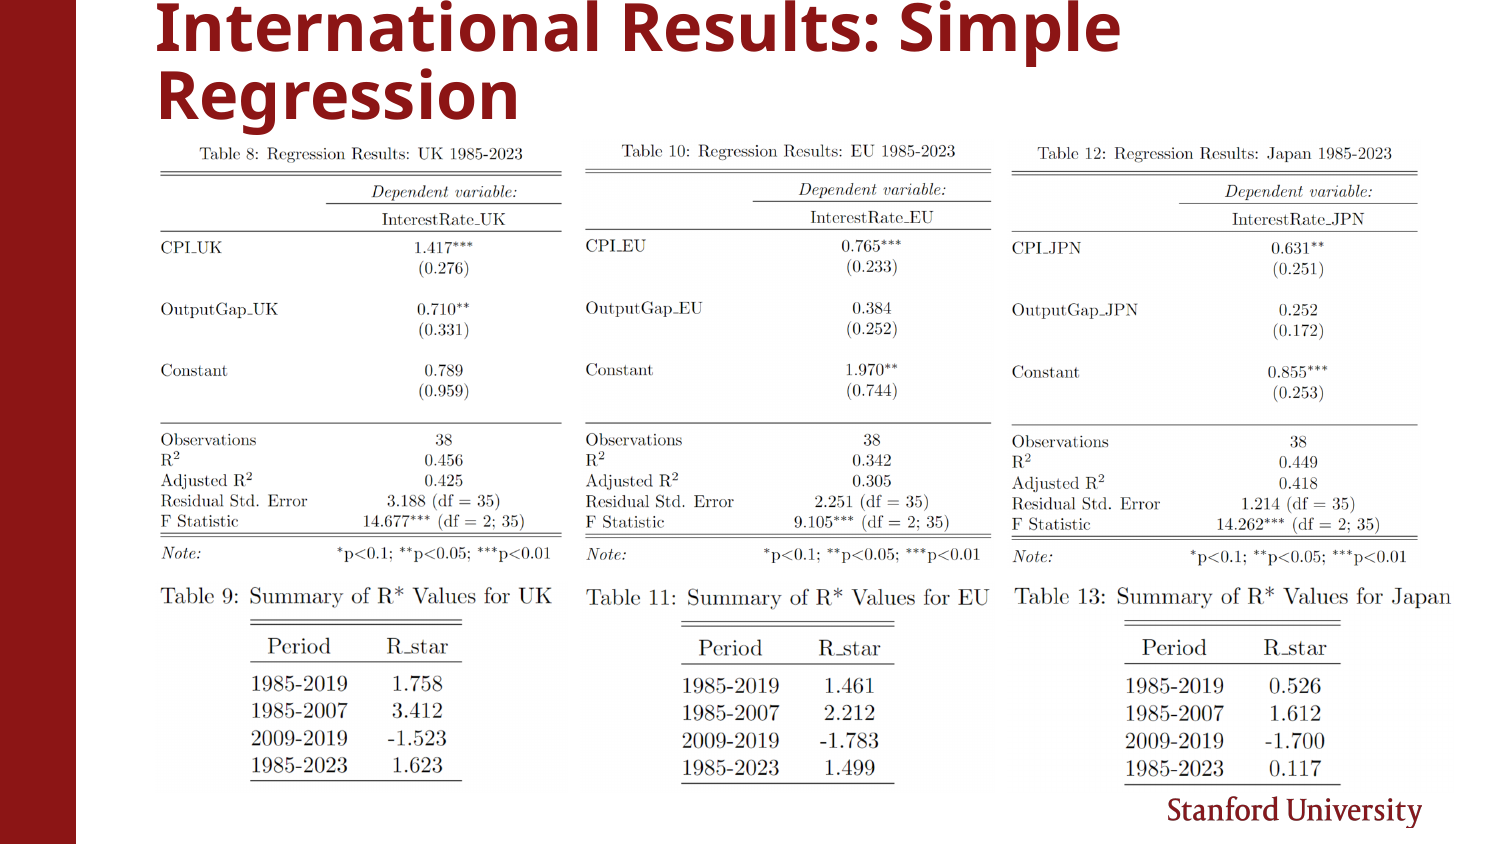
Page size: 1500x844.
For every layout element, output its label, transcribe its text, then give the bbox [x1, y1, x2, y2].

picture [155, 138, 569, 569]
picture [155, 581, 569, 793]
title International Results: Simple Regression [155, 58, 1420, 140]
picture [1007, 581, 1455, 793]
picture [581, 139, 995, 568]
picture [1007, 139, 1421, 568]
picture [1168, 796, 1422, 828]
picture [580, 581, 995, 793]
